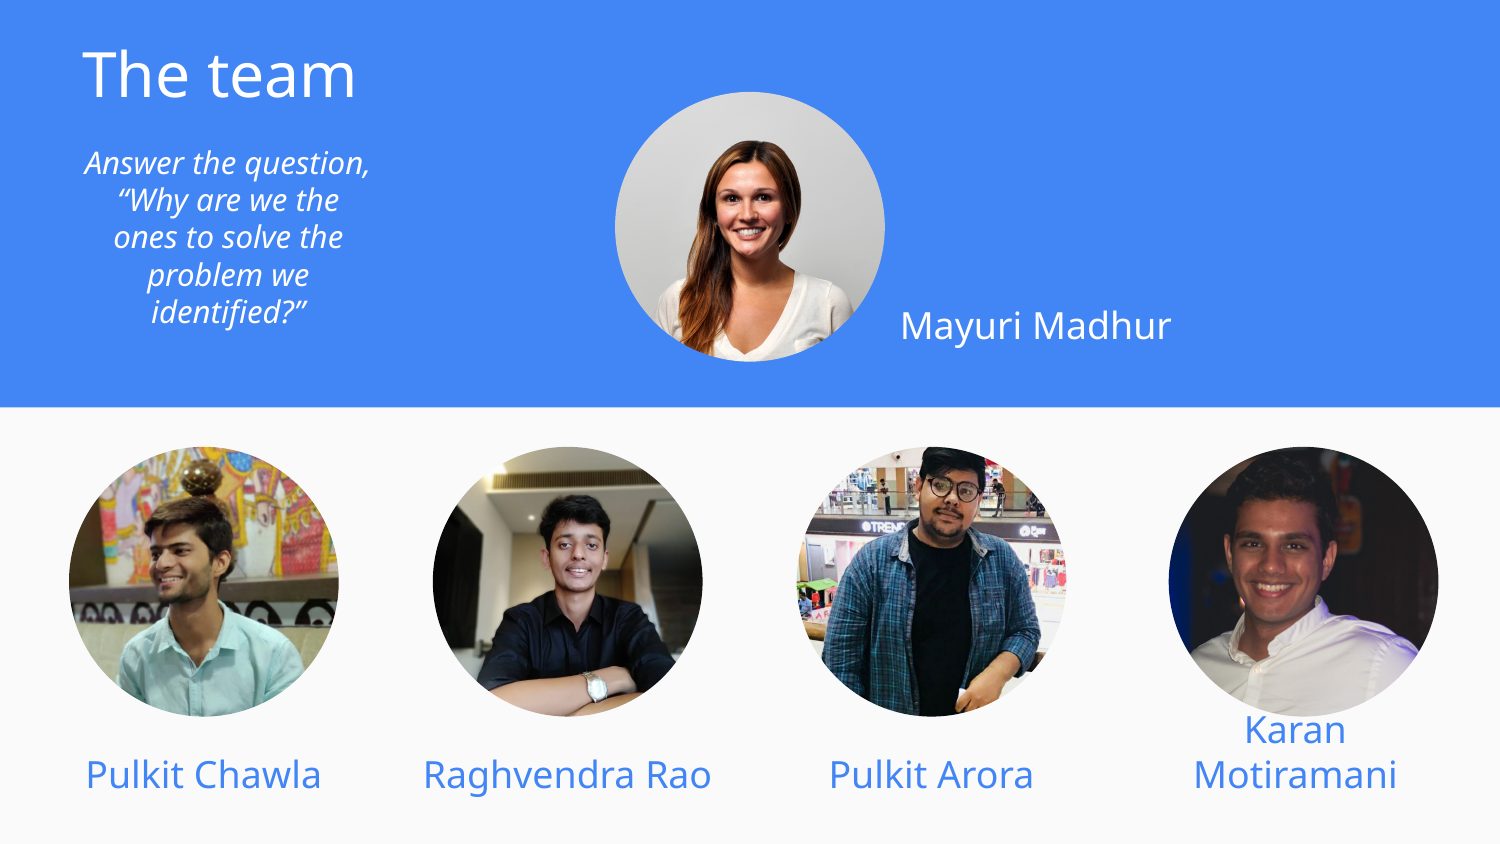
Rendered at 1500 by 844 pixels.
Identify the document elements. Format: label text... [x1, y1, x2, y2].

text_box Pulkit Chawla [0, 0, 1500, 408]
picture [432, 446, 703, 717]
title Raghvendra Rao [401, 716, 734, 812]
title The team [51, 19, 1449, 115]
picture [796, 446, 1067, 717]
picture [1168, 446, 1439, 717]
title Pulkit Chawla [38, 716, 370, 812]
title Karan Motiramani [1129, 716, 1462, 812]
text_box Answer the question, “Why are we the ones to solve the problem we identified?” [68, 127, 388, 349]
picture [68, 446, 339, 717]
title Pulkit Arora [765, 716, 1098, 812]
title Mayuri Madhur [890, 266, 1217, 362]
picture [614, 91, 886, 362]
